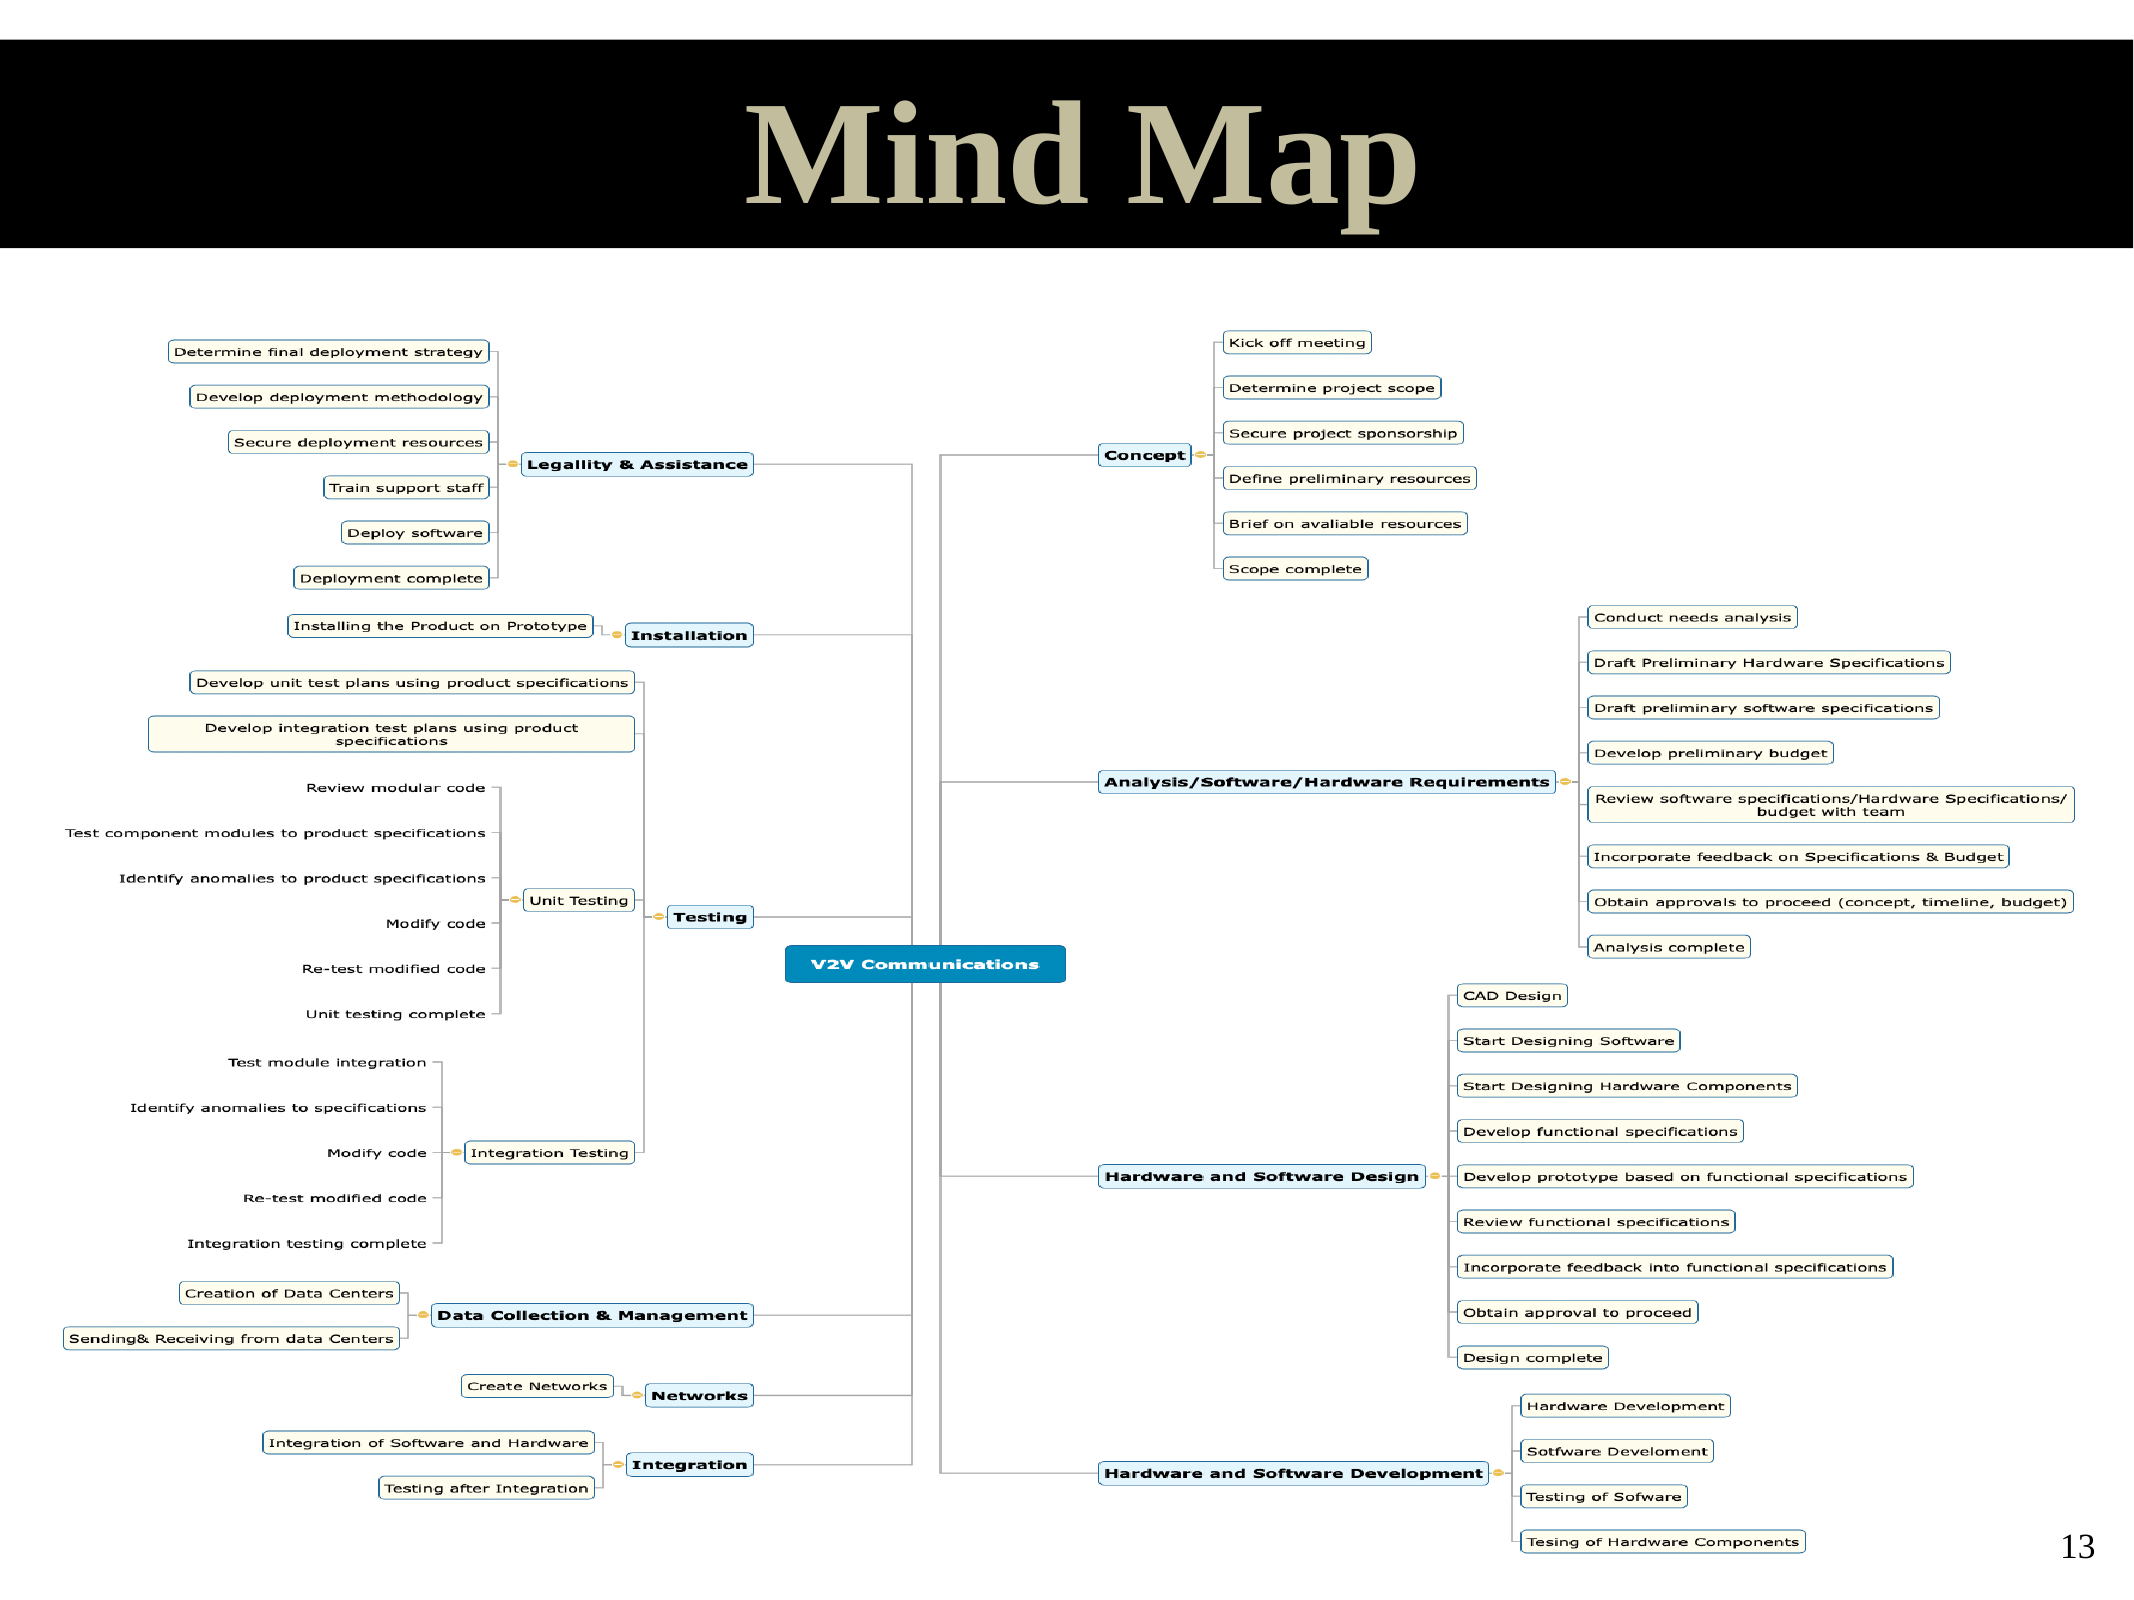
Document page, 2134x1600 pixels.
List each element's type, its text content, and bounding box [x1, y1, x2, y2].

title Mind Map [400, 11, 1767, 277]
picture [50, 325, 2083, 1559]
text_box 13 [2053, 1516, 2103, 1572]
text_box [0, 39, 400, 249]
text_box [1767, 39, 2134, 249]
